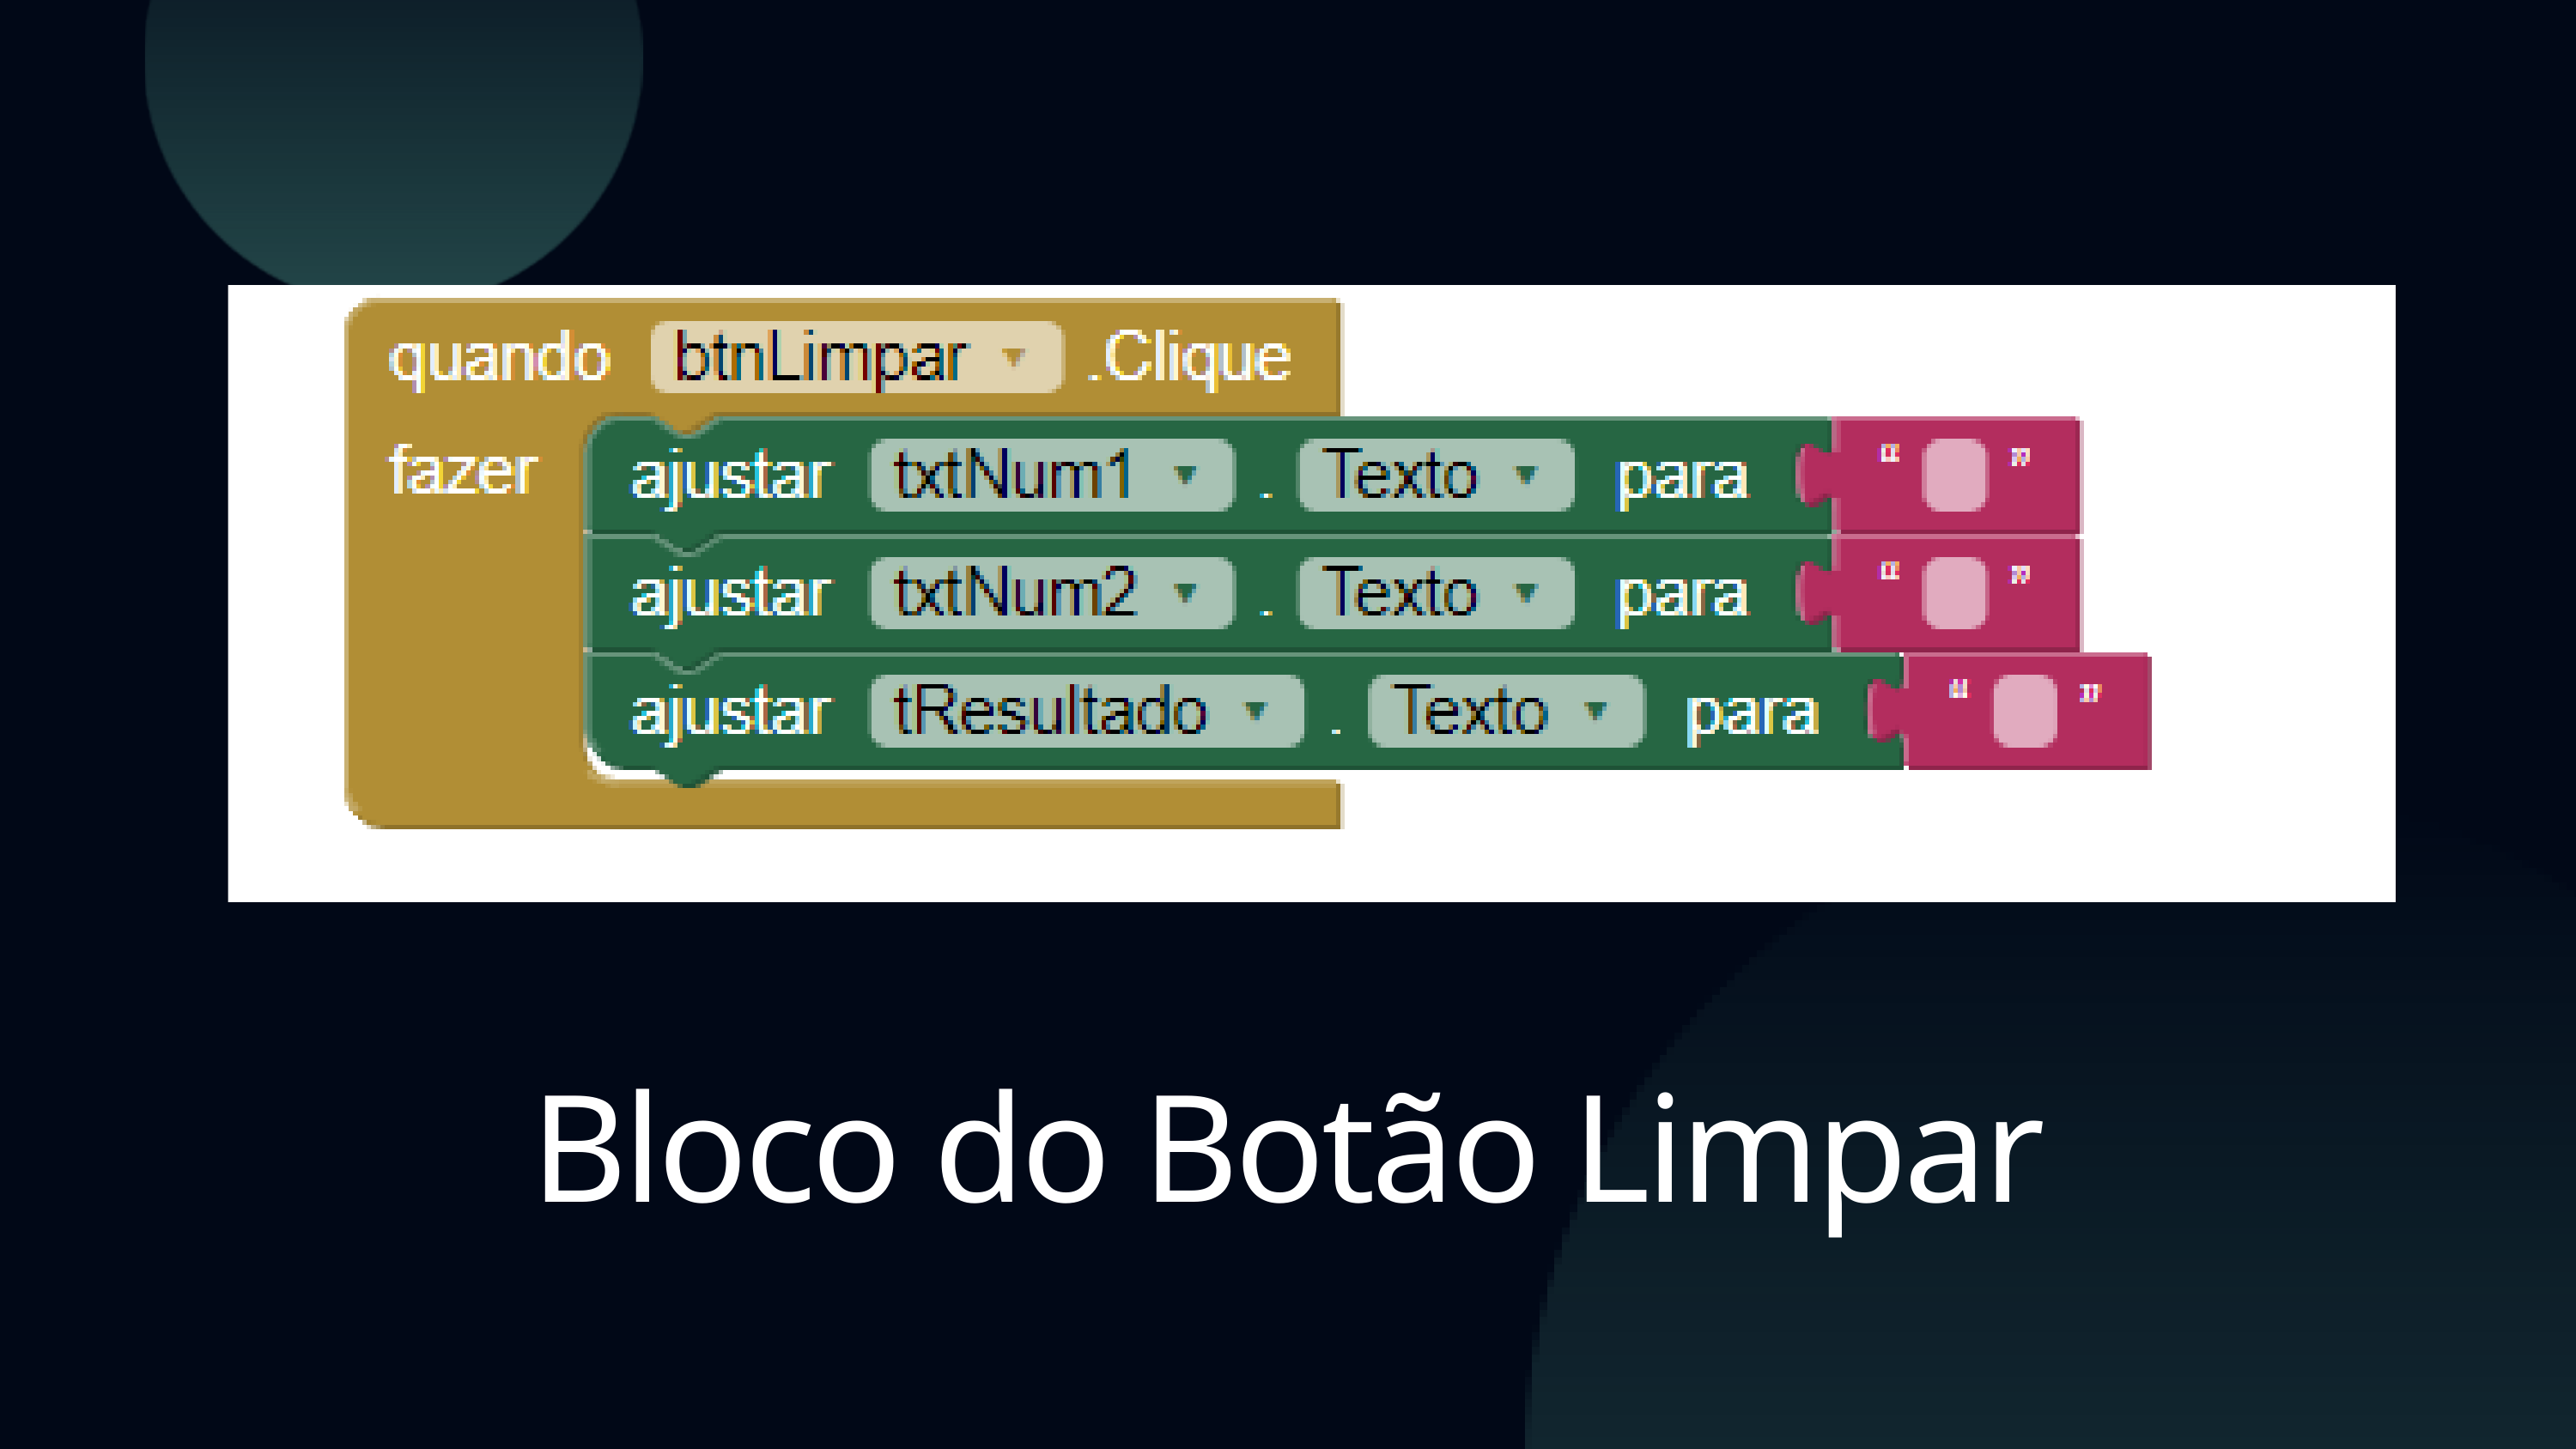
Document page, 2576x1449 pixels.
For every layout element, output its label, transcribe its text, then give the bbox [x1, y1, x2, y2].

text_box [1525, 785, 2576, 1449]
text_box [228, 285, 2397, 903]
text_box Bloco do Botão Limpar [411, 1068, 2164, 1232]
text_box [144, 0, 644, 308]
